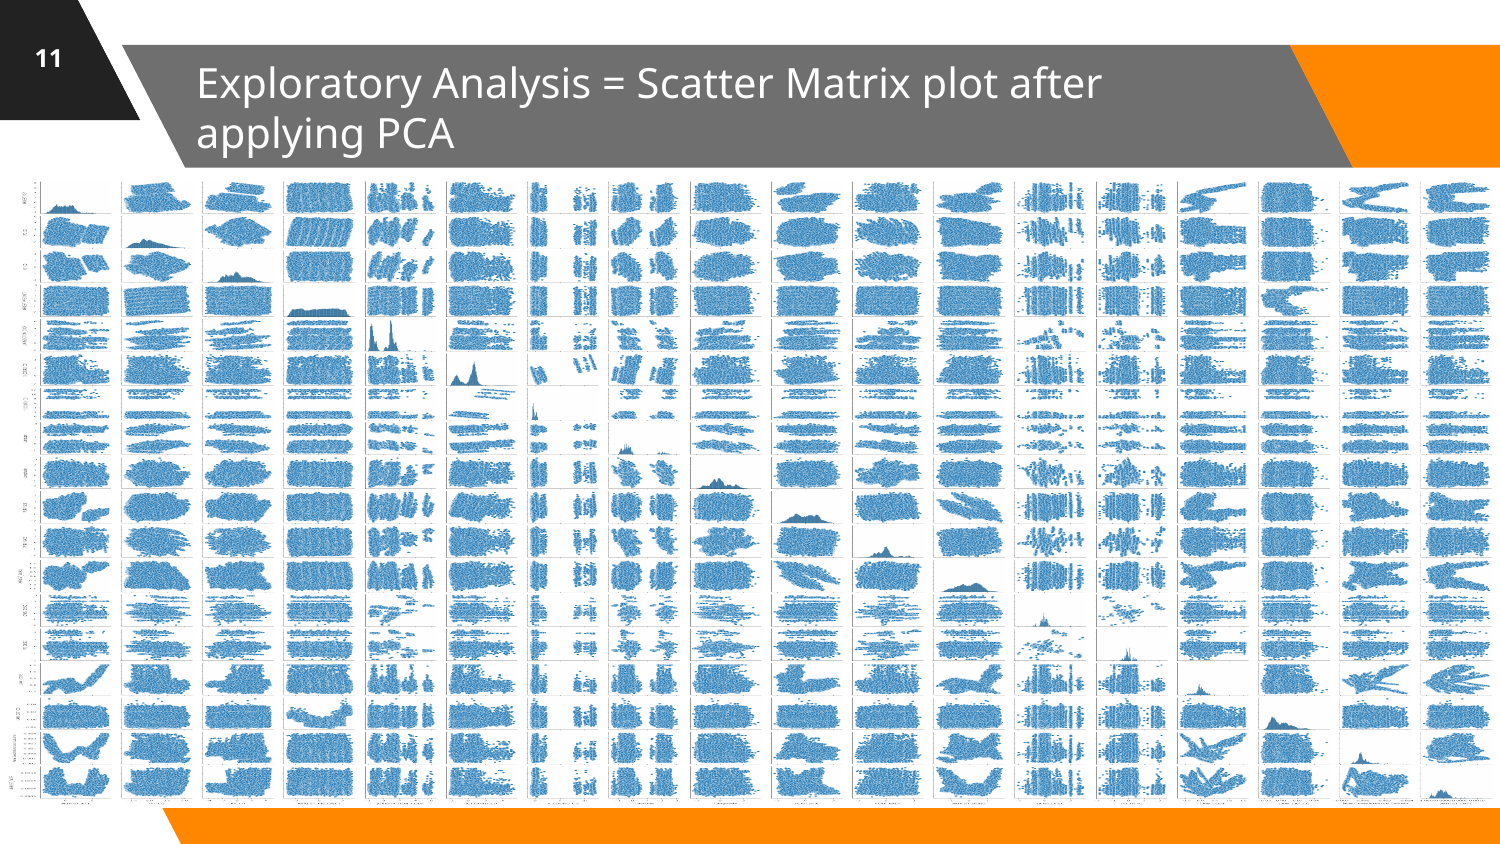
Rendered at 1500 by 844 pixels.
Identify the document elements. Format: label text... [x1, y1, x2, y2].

title Exploratory Analysis = Scatter Matrix plot after applying PCA [181, 45, 1285, 169]
slide_number 11 [0, 0, 98, 121]
picture [6, 180, 1495, 807]
